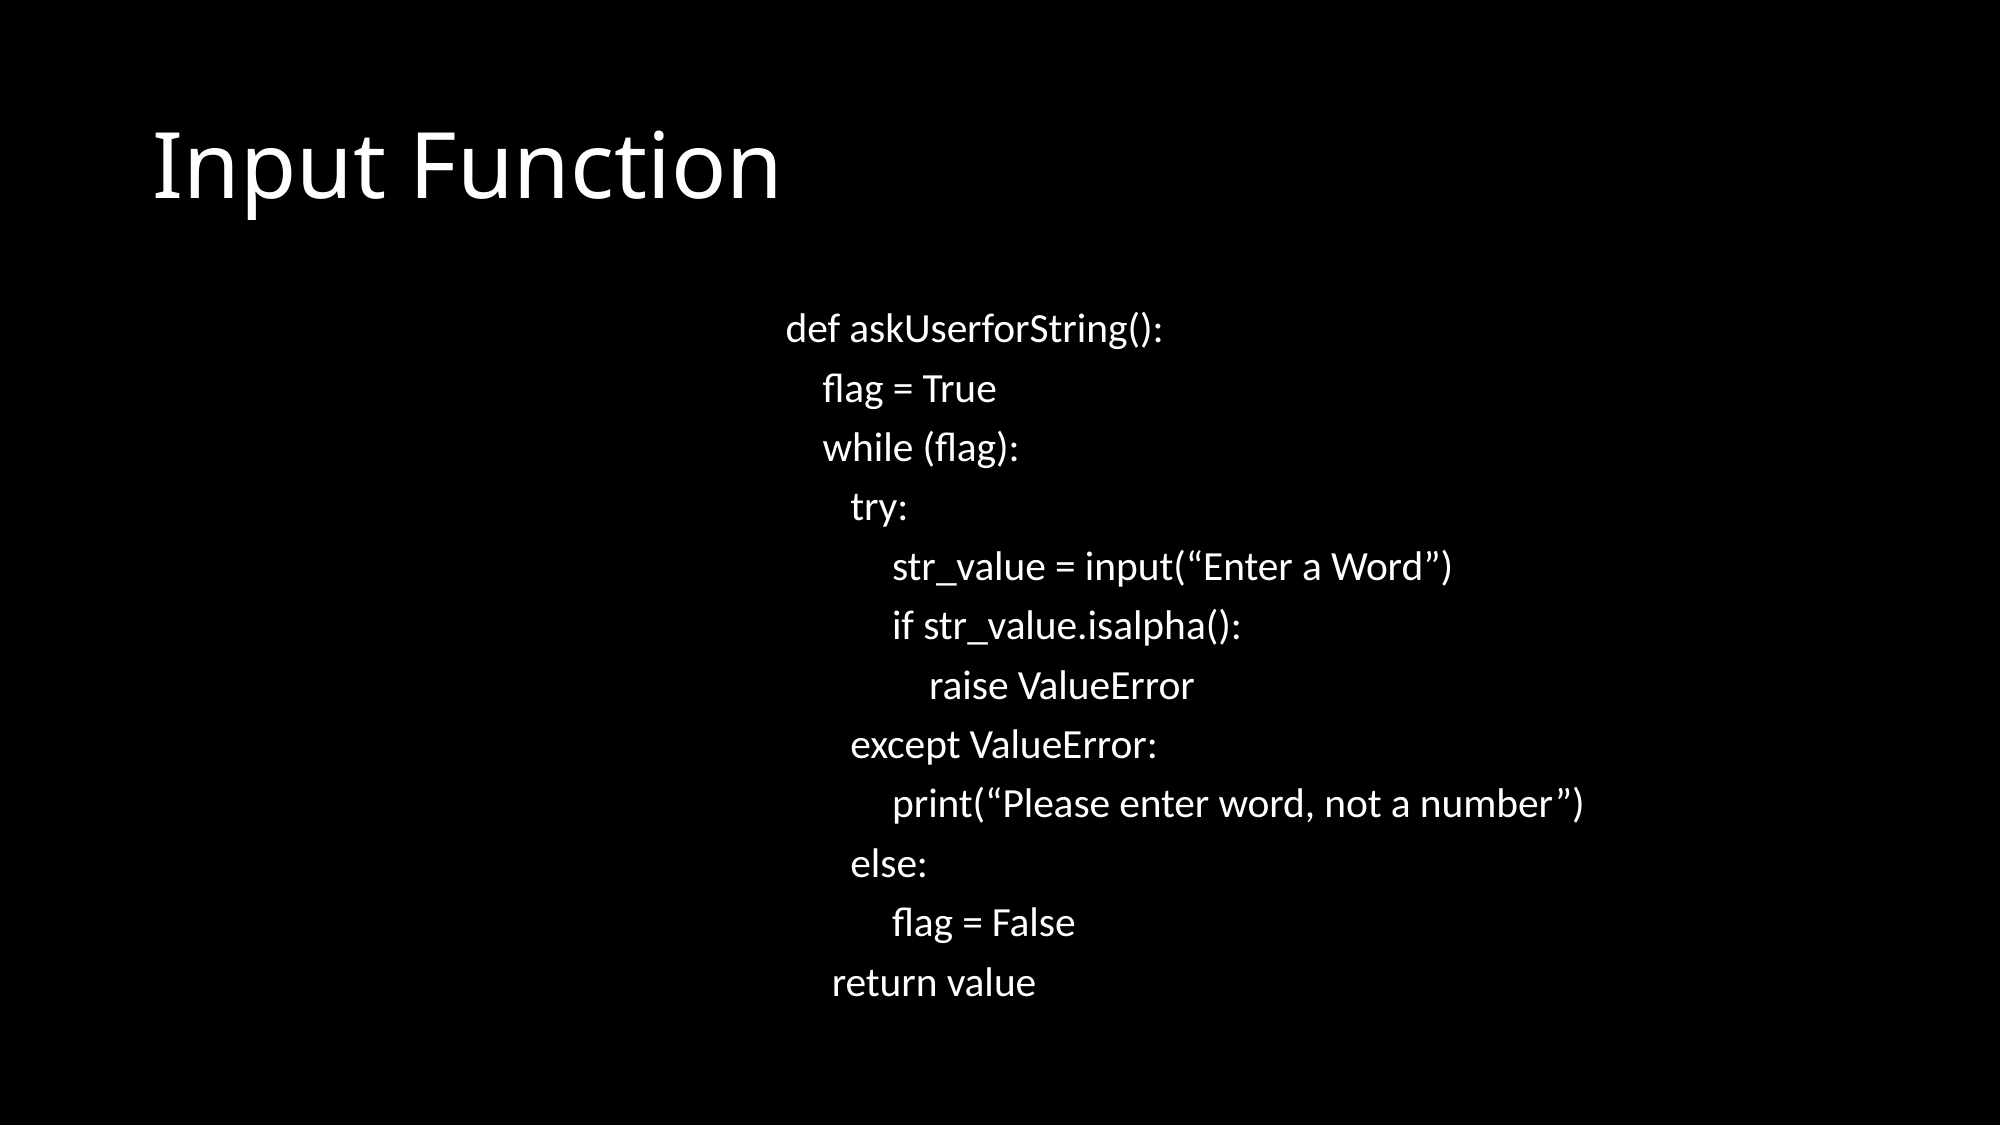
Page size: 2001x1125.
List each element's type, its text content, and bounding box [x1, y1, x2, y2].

list def askUserforString(): flag = True while (flag): try: str_value = input(“Enter a Word”) if str_value.isalpha(): raise ValueError except ValueError: print(“Please enter word, not a number”) else: flag = False return value [770, 299, 2000, 1014]
title Input Function [137, 59, 1863, 278]
